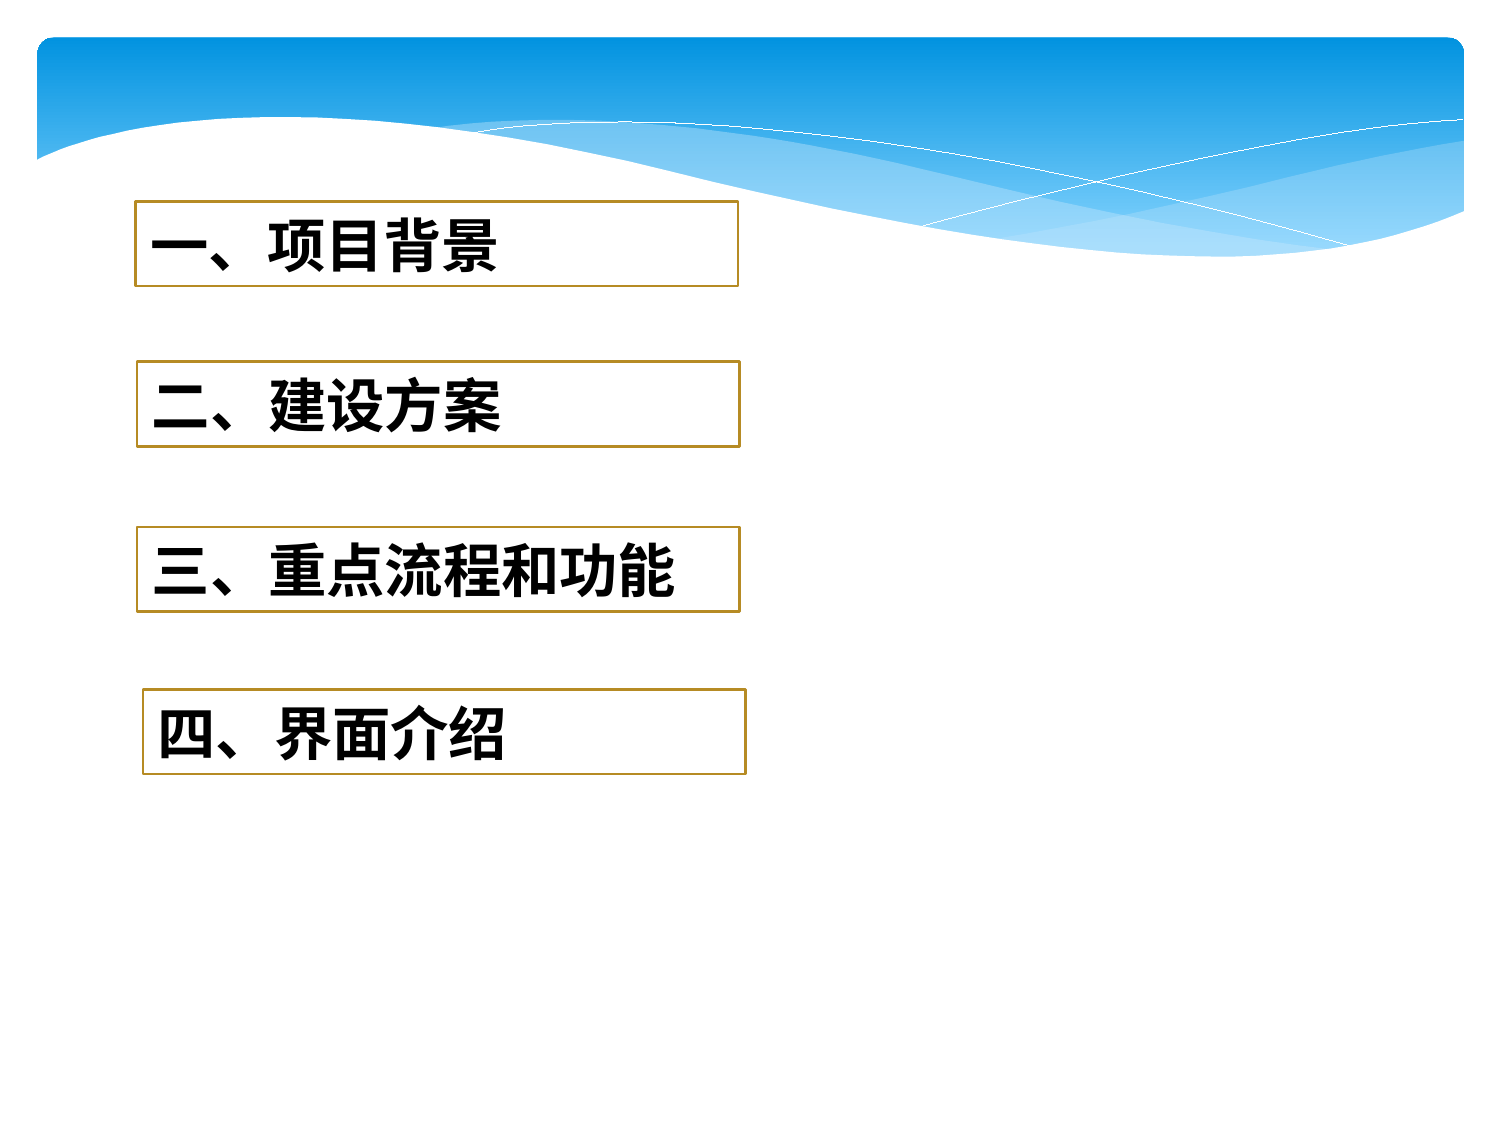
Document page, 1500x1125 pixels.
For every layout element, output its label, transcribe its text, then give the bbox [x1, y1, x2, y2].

text_box 三、重点流程和功能 [136, 526, 741, 613]
text_box 一、项目背景 [134, 200, 739, 287]
text_box 二、建设方案 [136, 360, 741, 448]
text_box 四、界面介绍 [142, 688, 747, 775]
